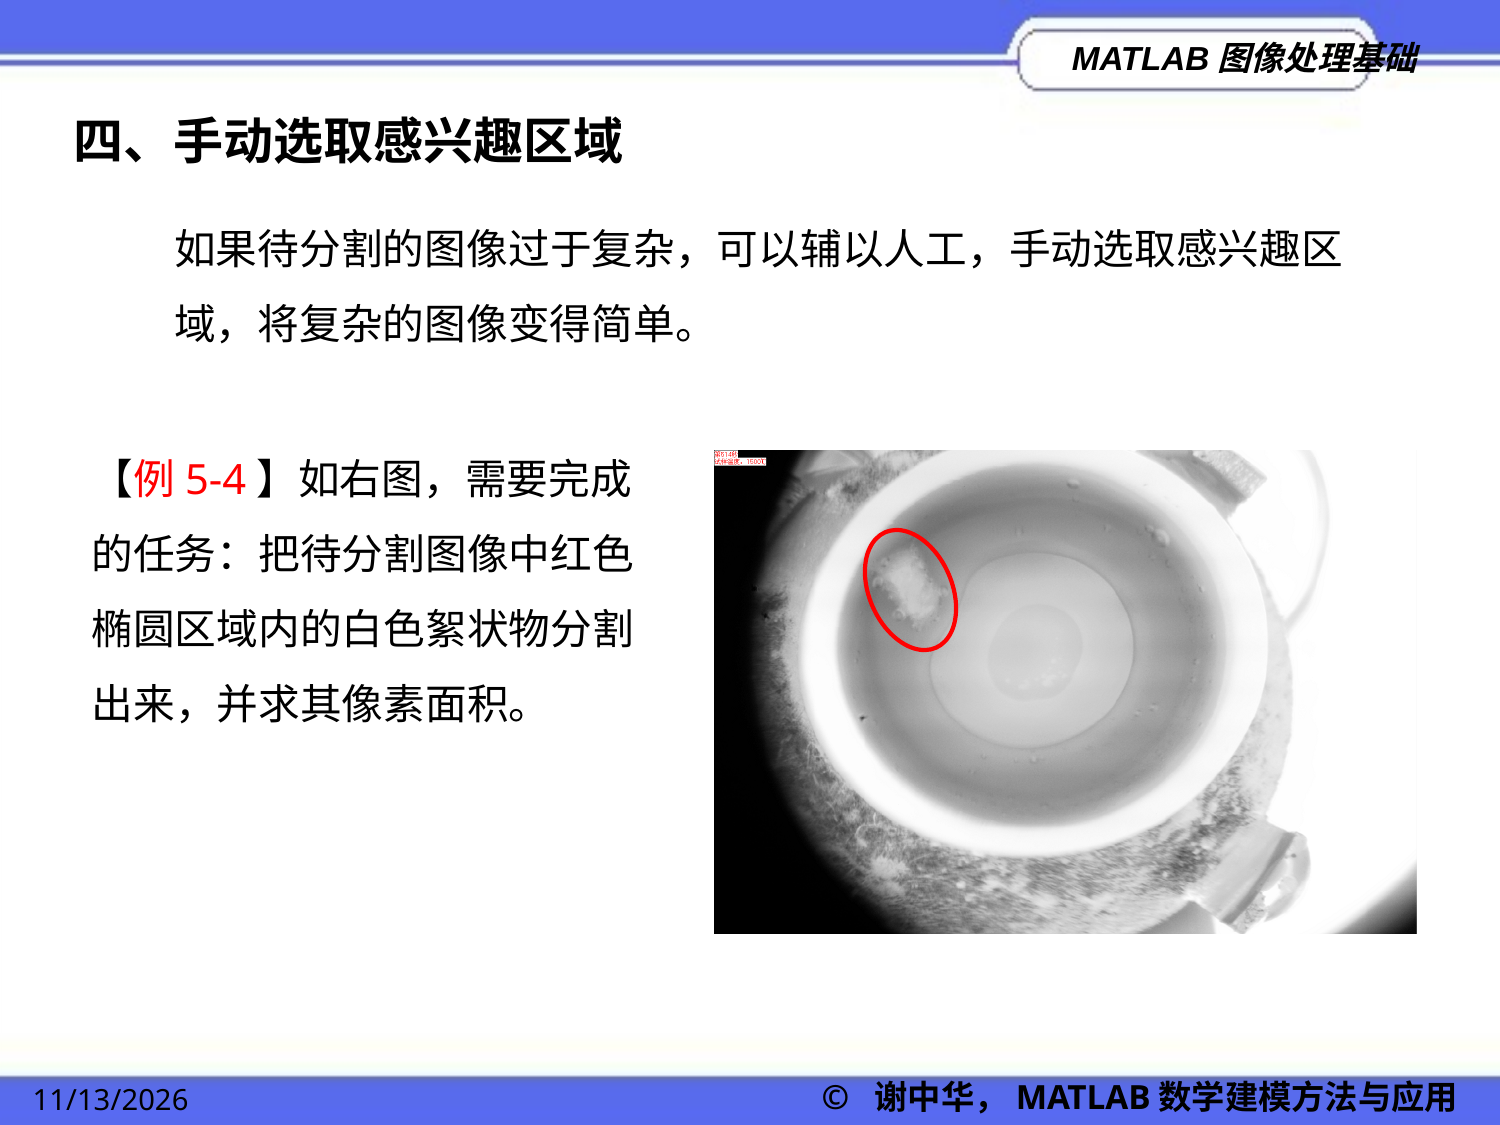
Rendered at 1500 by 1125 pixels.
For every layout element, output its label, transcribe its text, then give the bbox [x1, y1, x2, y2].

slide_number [17, 1085, 368, 1118]
footer © 谢中华，MATLAB数学建模方法与应用 [797, 1074, 1483, 1118]
text_box 如果待分割的图像过于复杂，可以辅以人工，手动选取感兴趣区域，将复杂的图像变得简单。 [159, 190, 1424, 355]
text_box 四、手动选取感兴趣区域 [58, 101, 1300, 177]
text_box 【例5-4】如右图，需要完成的任务：把待分割图像中红色椭圆区域内的白色絮状物分割出来，并求其像素面积。 [76, 420, 668, 736]
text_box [714, 450, 1417, 934]
picture [0, 0, 1500, 1125]
